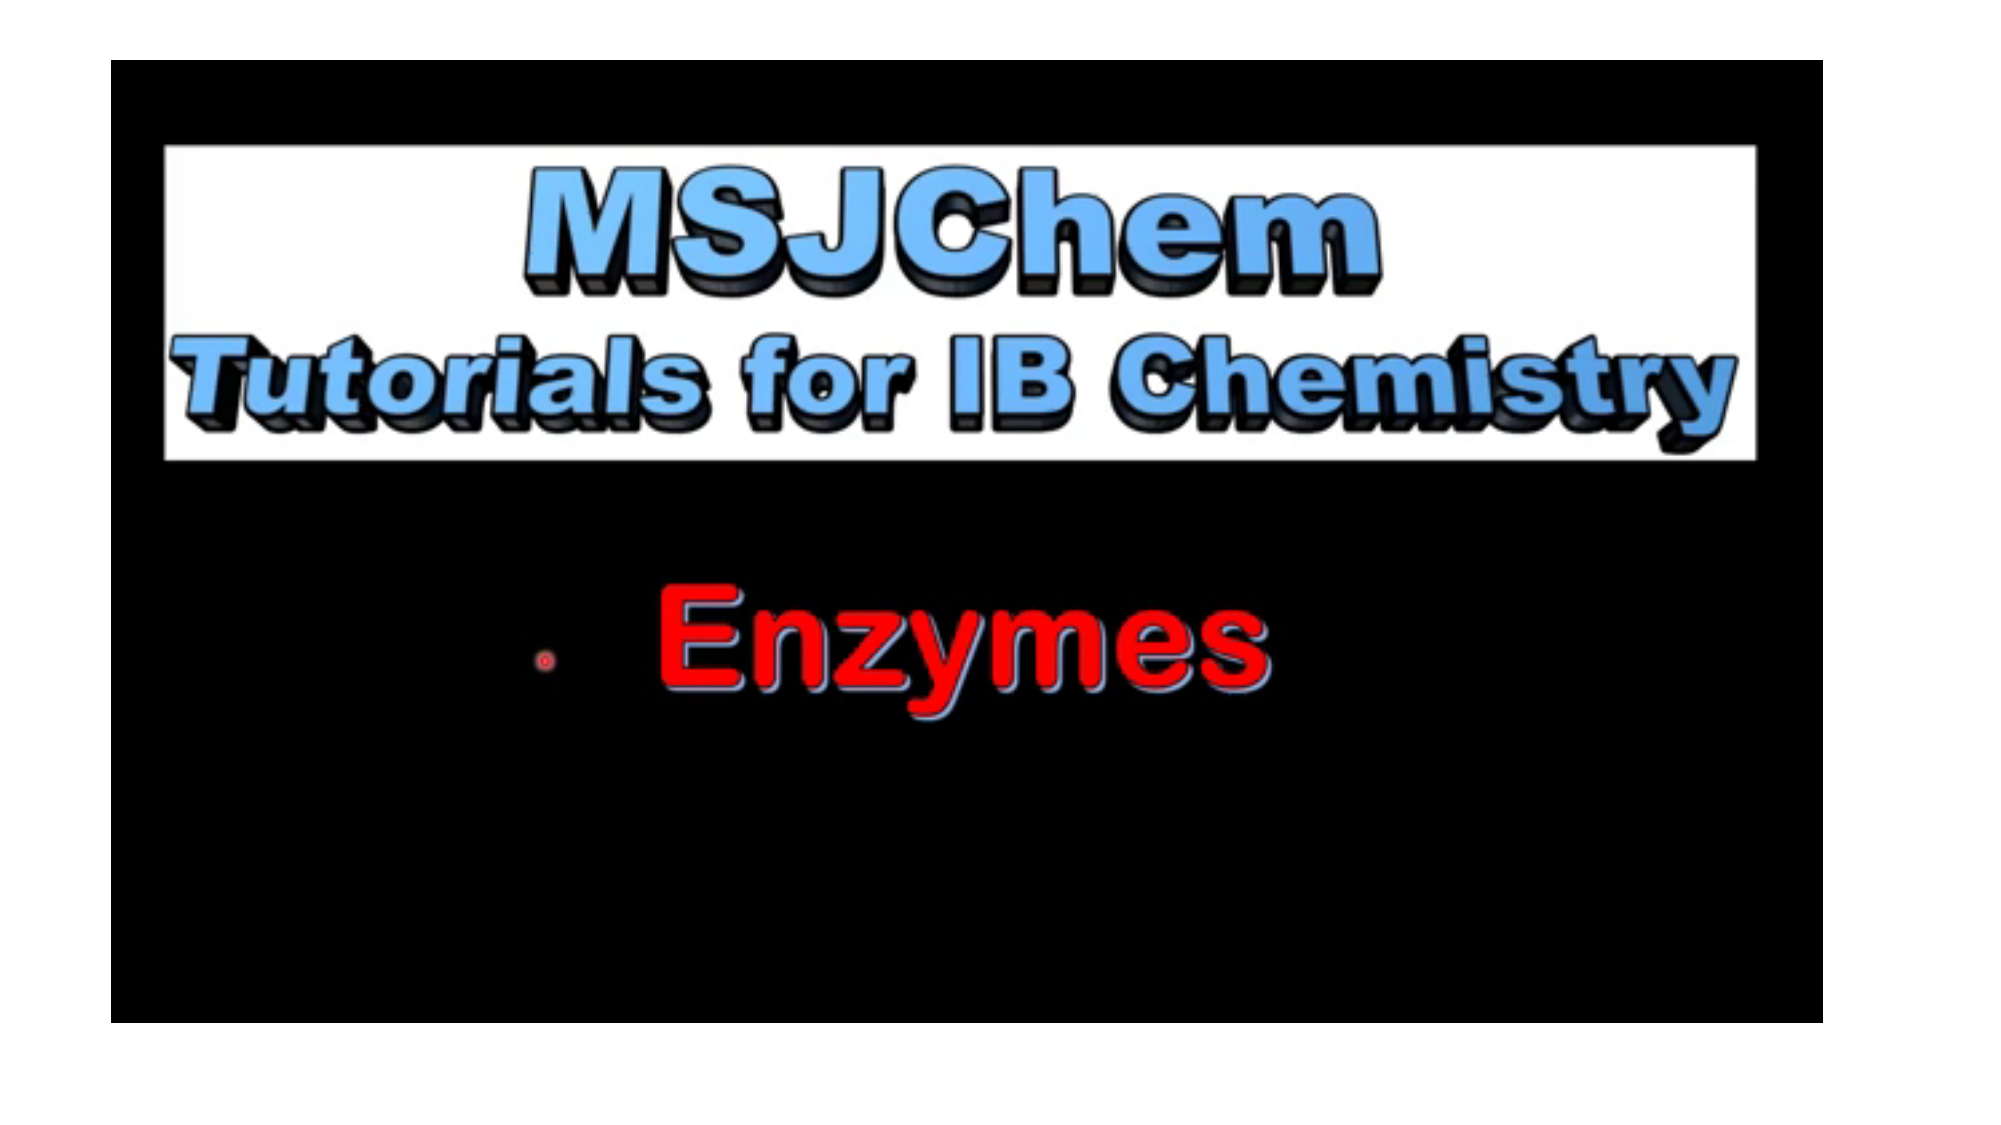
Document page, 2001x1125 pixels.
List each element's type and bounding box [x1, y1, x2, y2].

list [111, 59, 1824, 1024]
